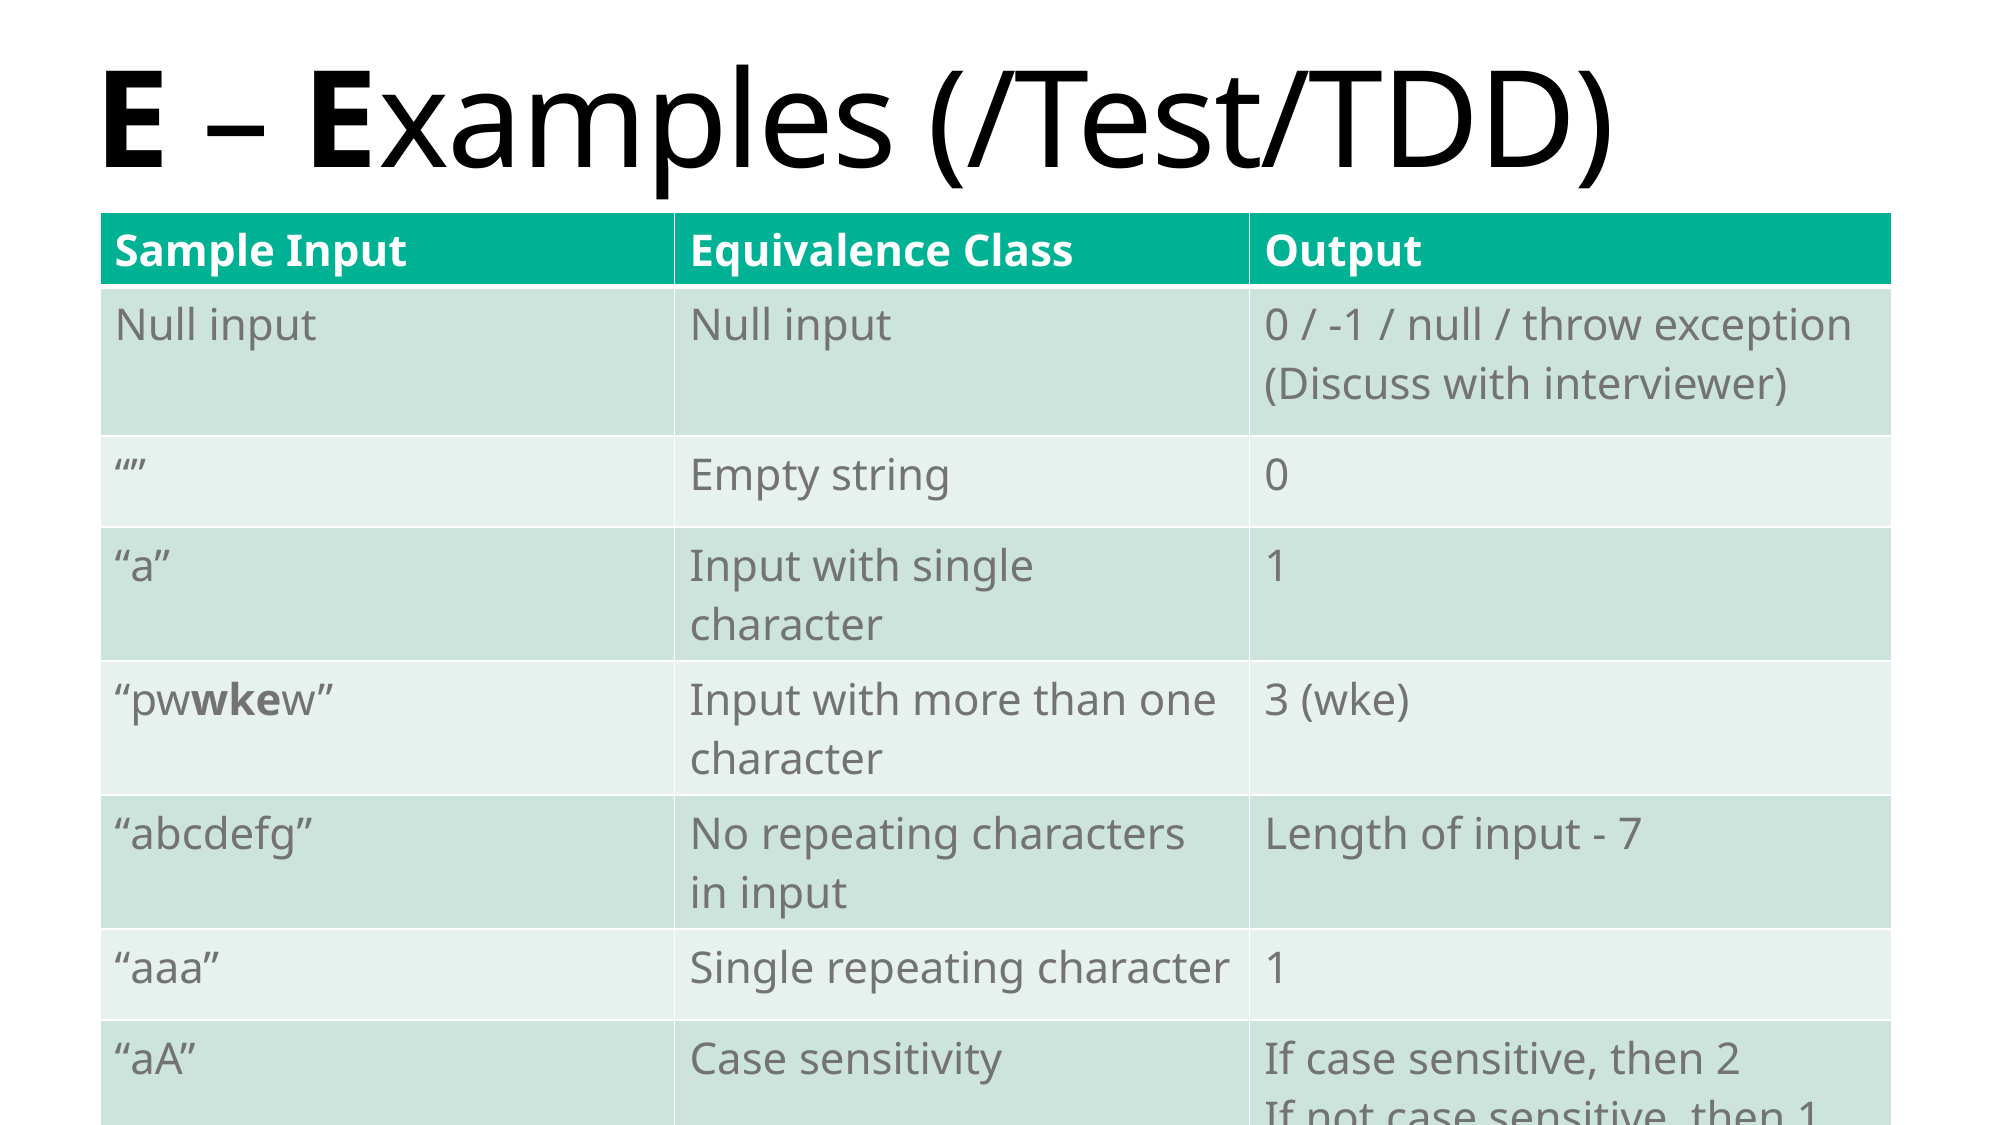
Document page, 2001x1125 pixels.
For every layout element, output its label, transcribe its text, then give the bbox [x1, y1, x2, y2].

table_header Sample Input [101, 213, 674, 284]
table_cell If case sensitive, then 2 If not case sensitive, then 1 [1250, 1021, 1891, 1125]
table_cell “pwwkew” [101, 662, 674, 794]
table_cell 1 [1250, 930, 1891, 1019]
table_cell “abcdefg” [101, 796, 674, 928]
table_cell 1 [1250, 528, 1891, 660]
table_cell Case sensitivity [675, 1021, 1249, 1125]
table_header Output [1250, 213, 1891, 284]
table_cell Null input [101, 289, 674, 435]
table_cell 0 / -1 / null / throw exception (Discuss with interviewer) [1250, 289, 1891, 435]
table_cell Input with more than one character [675, 662, 1249, 794]
table_cell Length of input - 7 [1250, 796, 1891, 928]
title E – Examples (/Test/TDD) [70, 38, 1801, 227]
table_cell Single repeating character [675, 930, 1249, 1019]
table_cell Empty string [675, 437, 1249, 526]
table_cell Input with single character [675, 528, 1249, 660]
table_cell Null input [675, 289, 1249, 435]
table_cell 0 [1250, 437, 1891, 526]
table_cell “” [101, 437, 674, 526]
table_cell “aA” [101, 1021, 674, 1125]
table_cell No repeating characters in input [675, 796, 1249, 928]
table_cell 3 (wke) [1250, 662, 1891, 794]
table_cell “aaa” [101, 930, 674, 1019]
table_header Equivalence Class [675, 213, 1249, 284]
table_cell “a” [101, 528, 674, 660]
